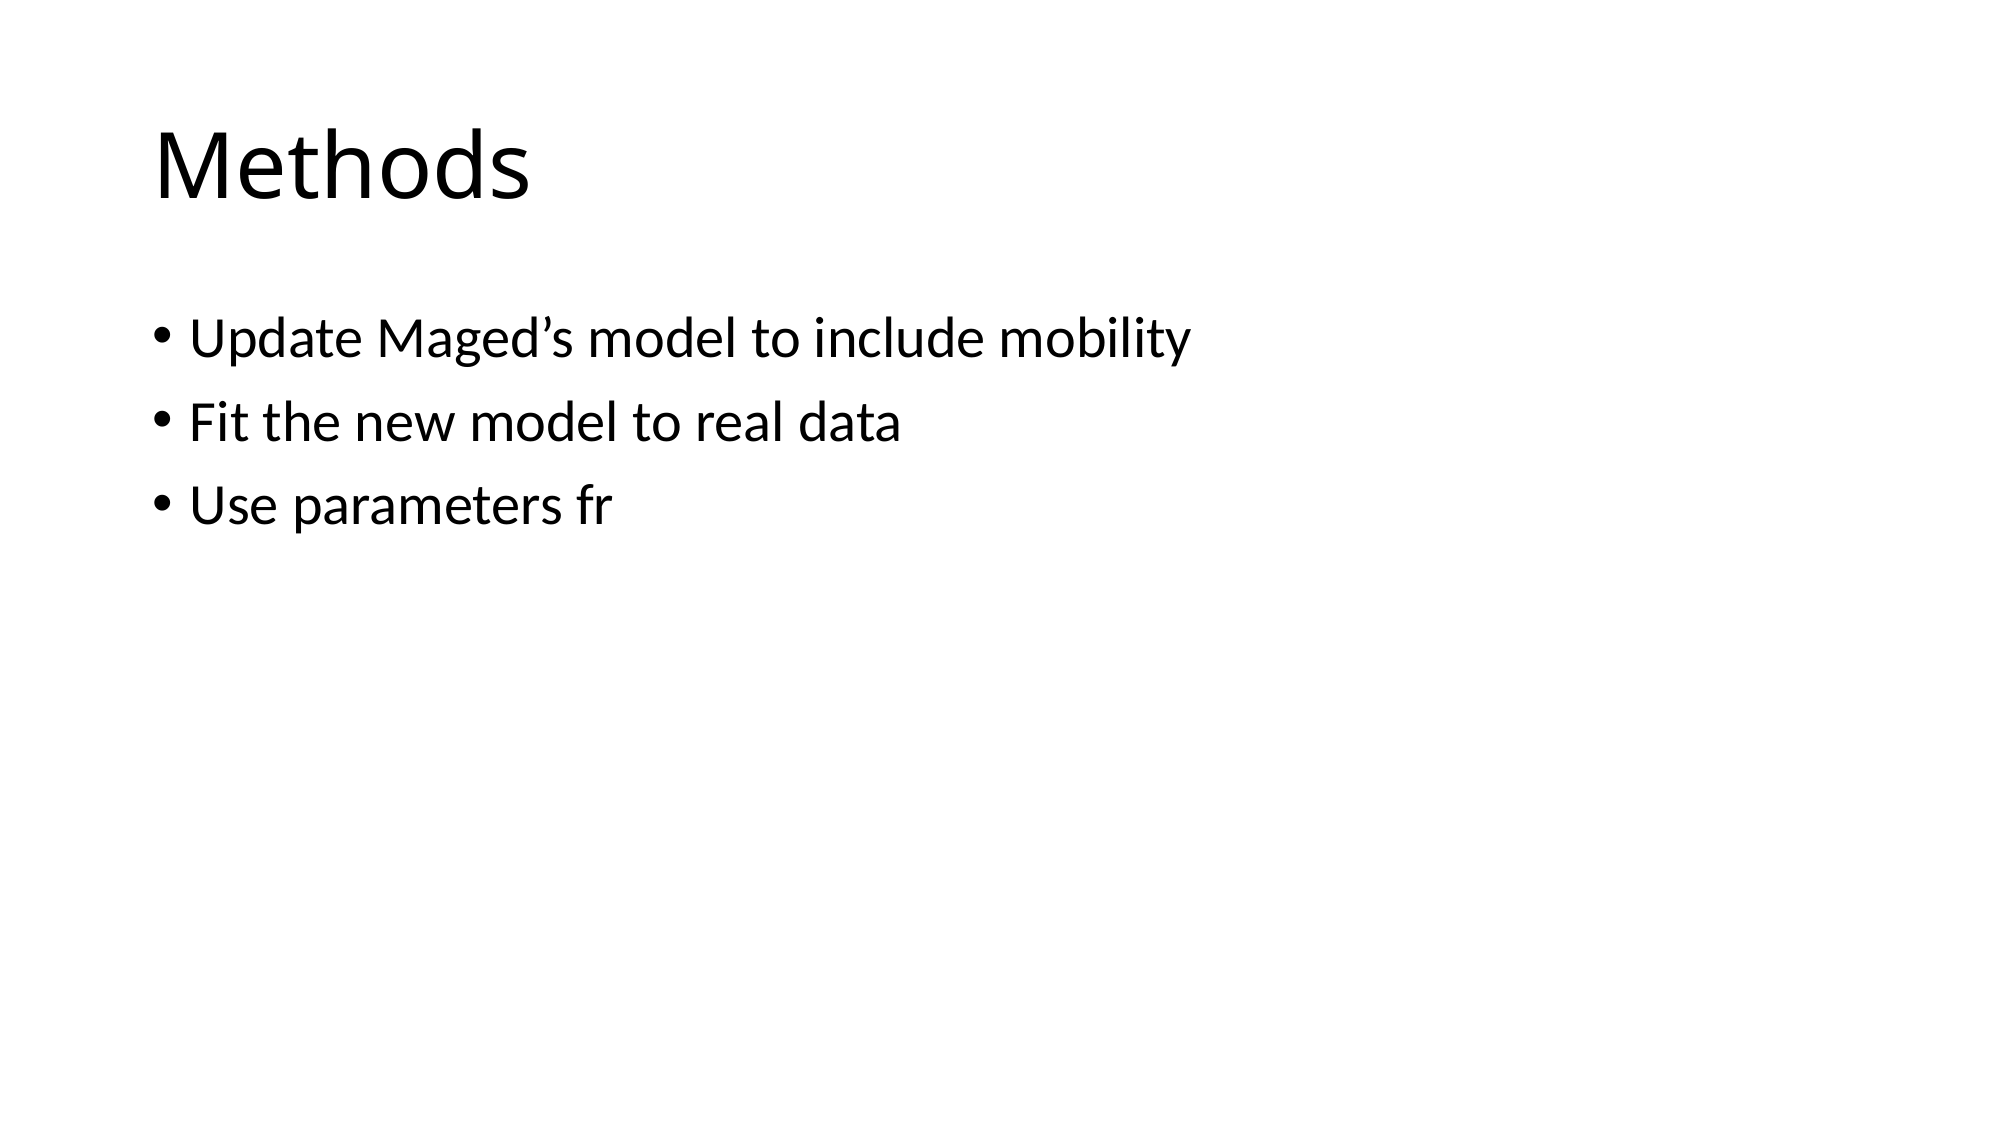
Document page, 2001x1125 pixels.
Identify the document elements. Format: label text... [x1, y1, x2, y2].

title Methods [137, 59, 1863, 278]
list Update Maged’s model to include mobility Fit the new model to real data Use parameters fr [137, 299, 1863, 1014]
